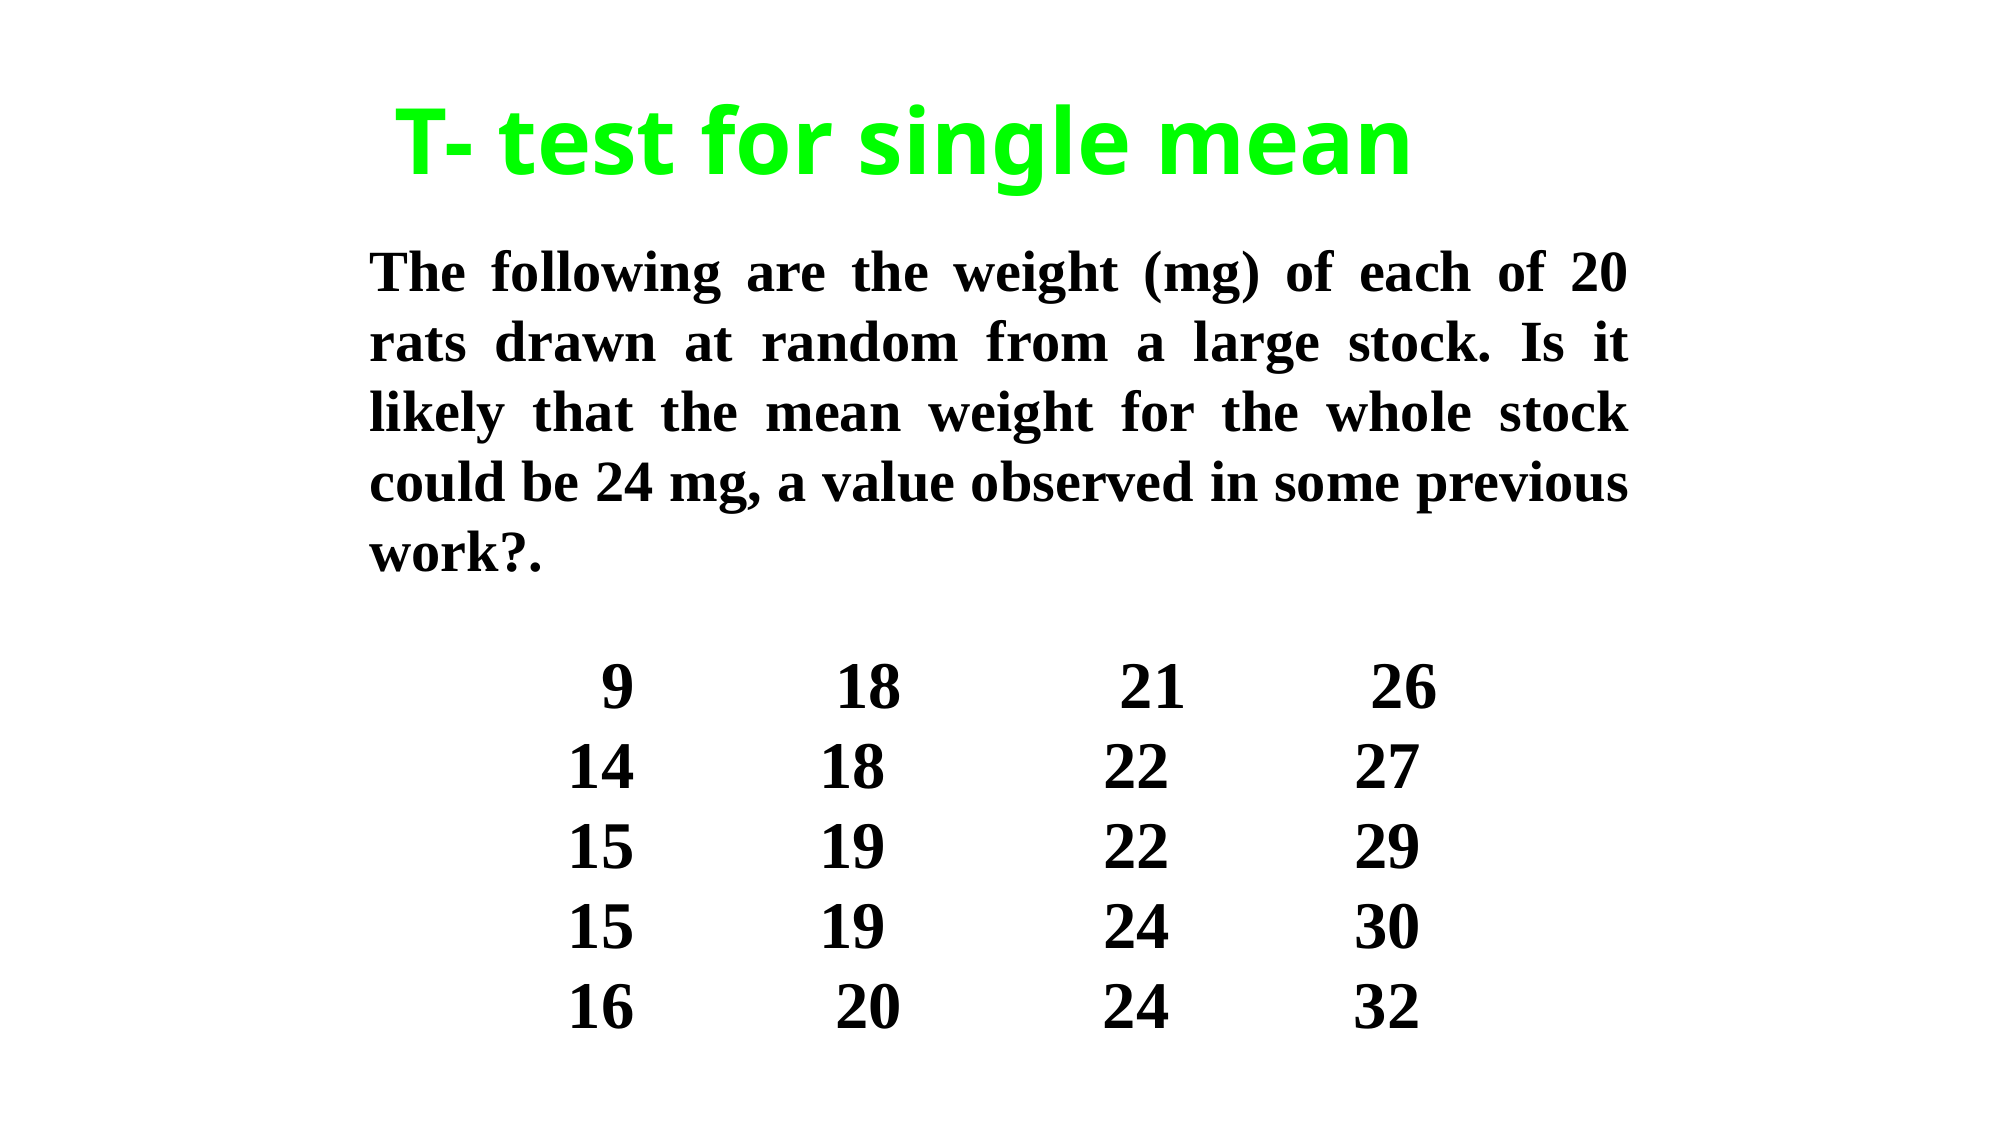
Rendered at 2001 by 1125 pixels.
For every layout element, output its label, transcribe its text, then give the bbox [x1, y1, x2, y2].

text_box 9 18 21 26 18 22 27 19 22 29 19 24 30 16 20 24 32 [553, 634, 1454, 1049]
text_box The following are the weight (mg) of each of 20 rats drawn at random from a large stock. Is it likely that the mean weight for the whole stock could be 24 mg, a value observed in some previous work?. [354, 225, 1645, 591]
text_box T- test for single mean [379, 75, 1580, 201]
